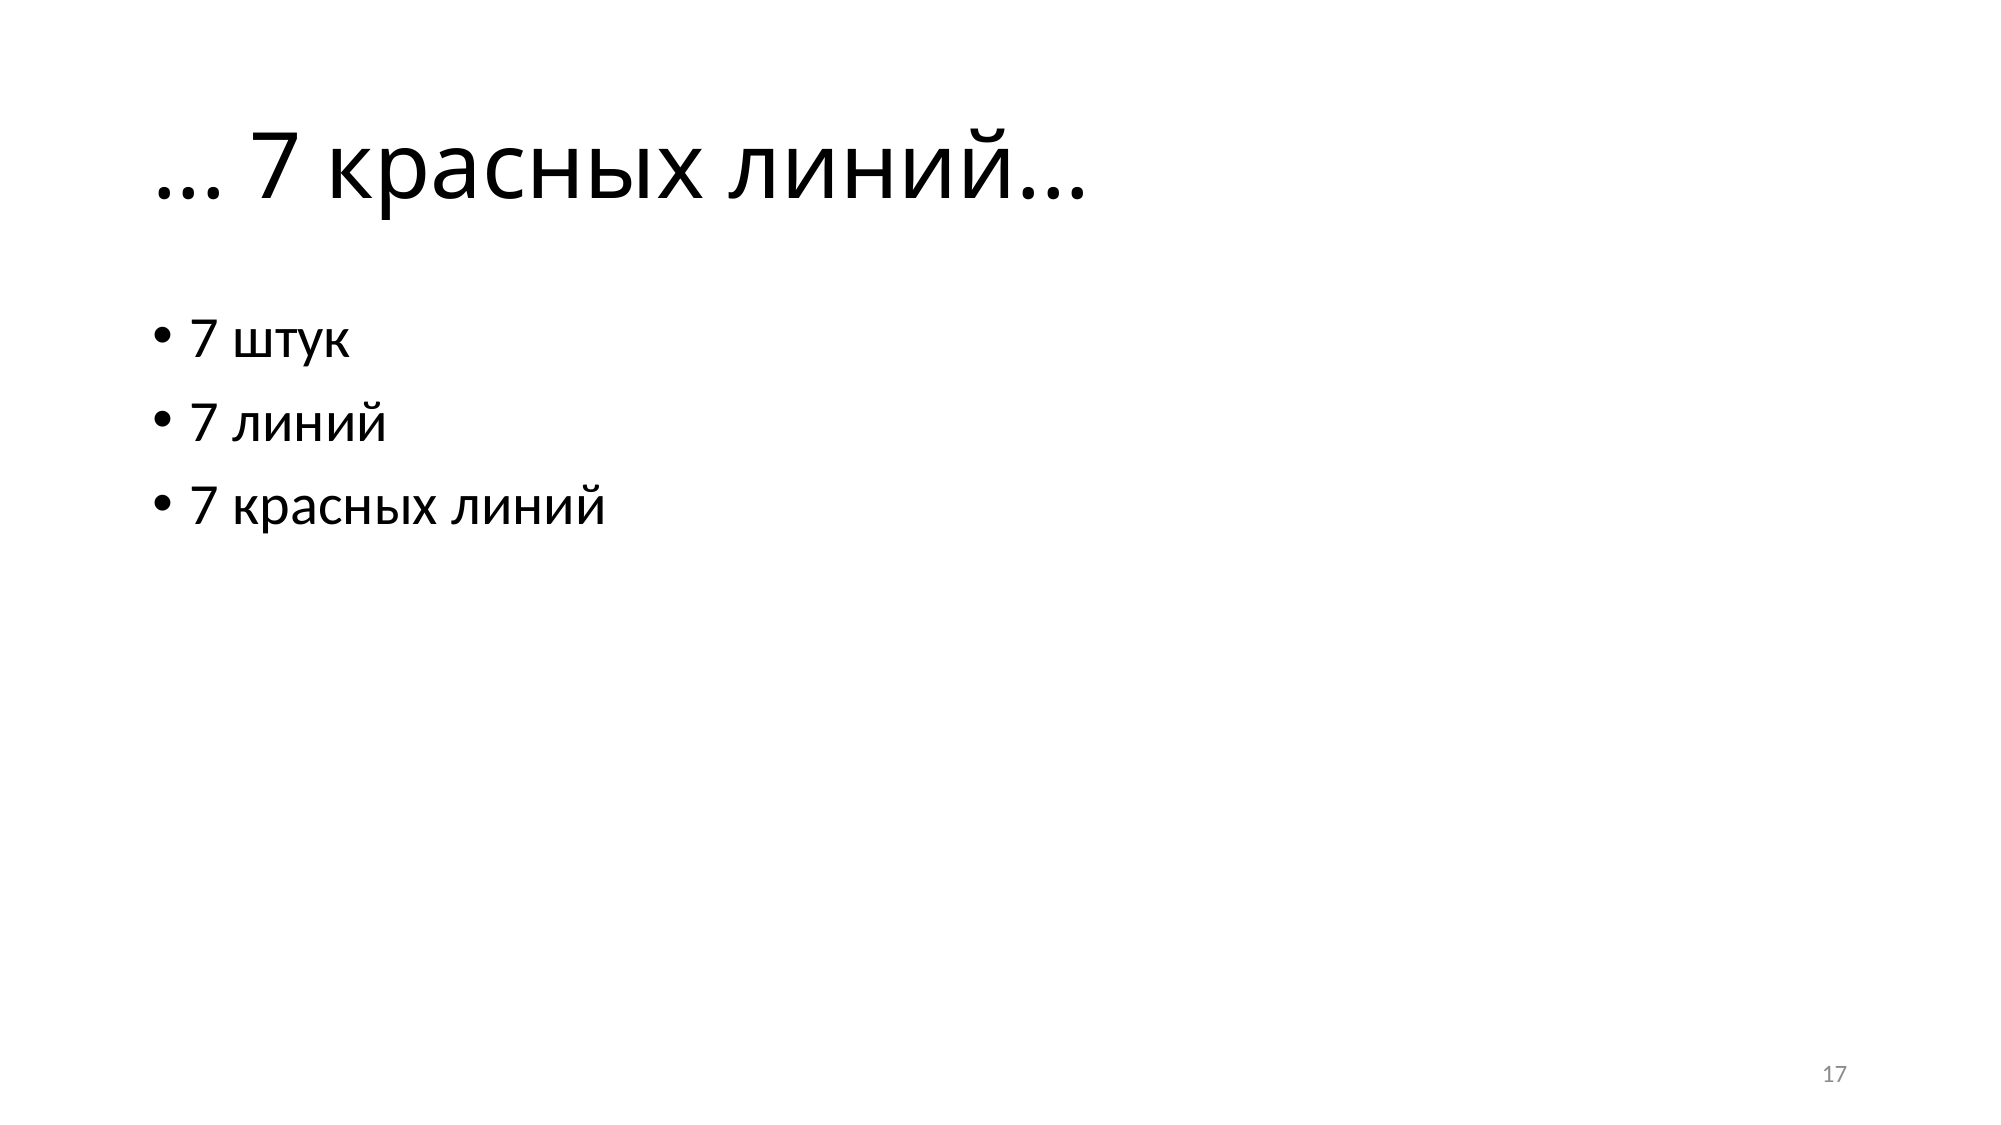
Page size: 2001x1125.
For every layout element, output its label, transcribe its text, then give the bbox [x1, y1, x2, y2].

title ... 7 красных линий... [137, 59, 1863, 278]
slide_number 17 [1412, 1042, 1863, 1103]
list 7 штук 7 линий 7 красных линий [137, 299, 1863, 1014]
